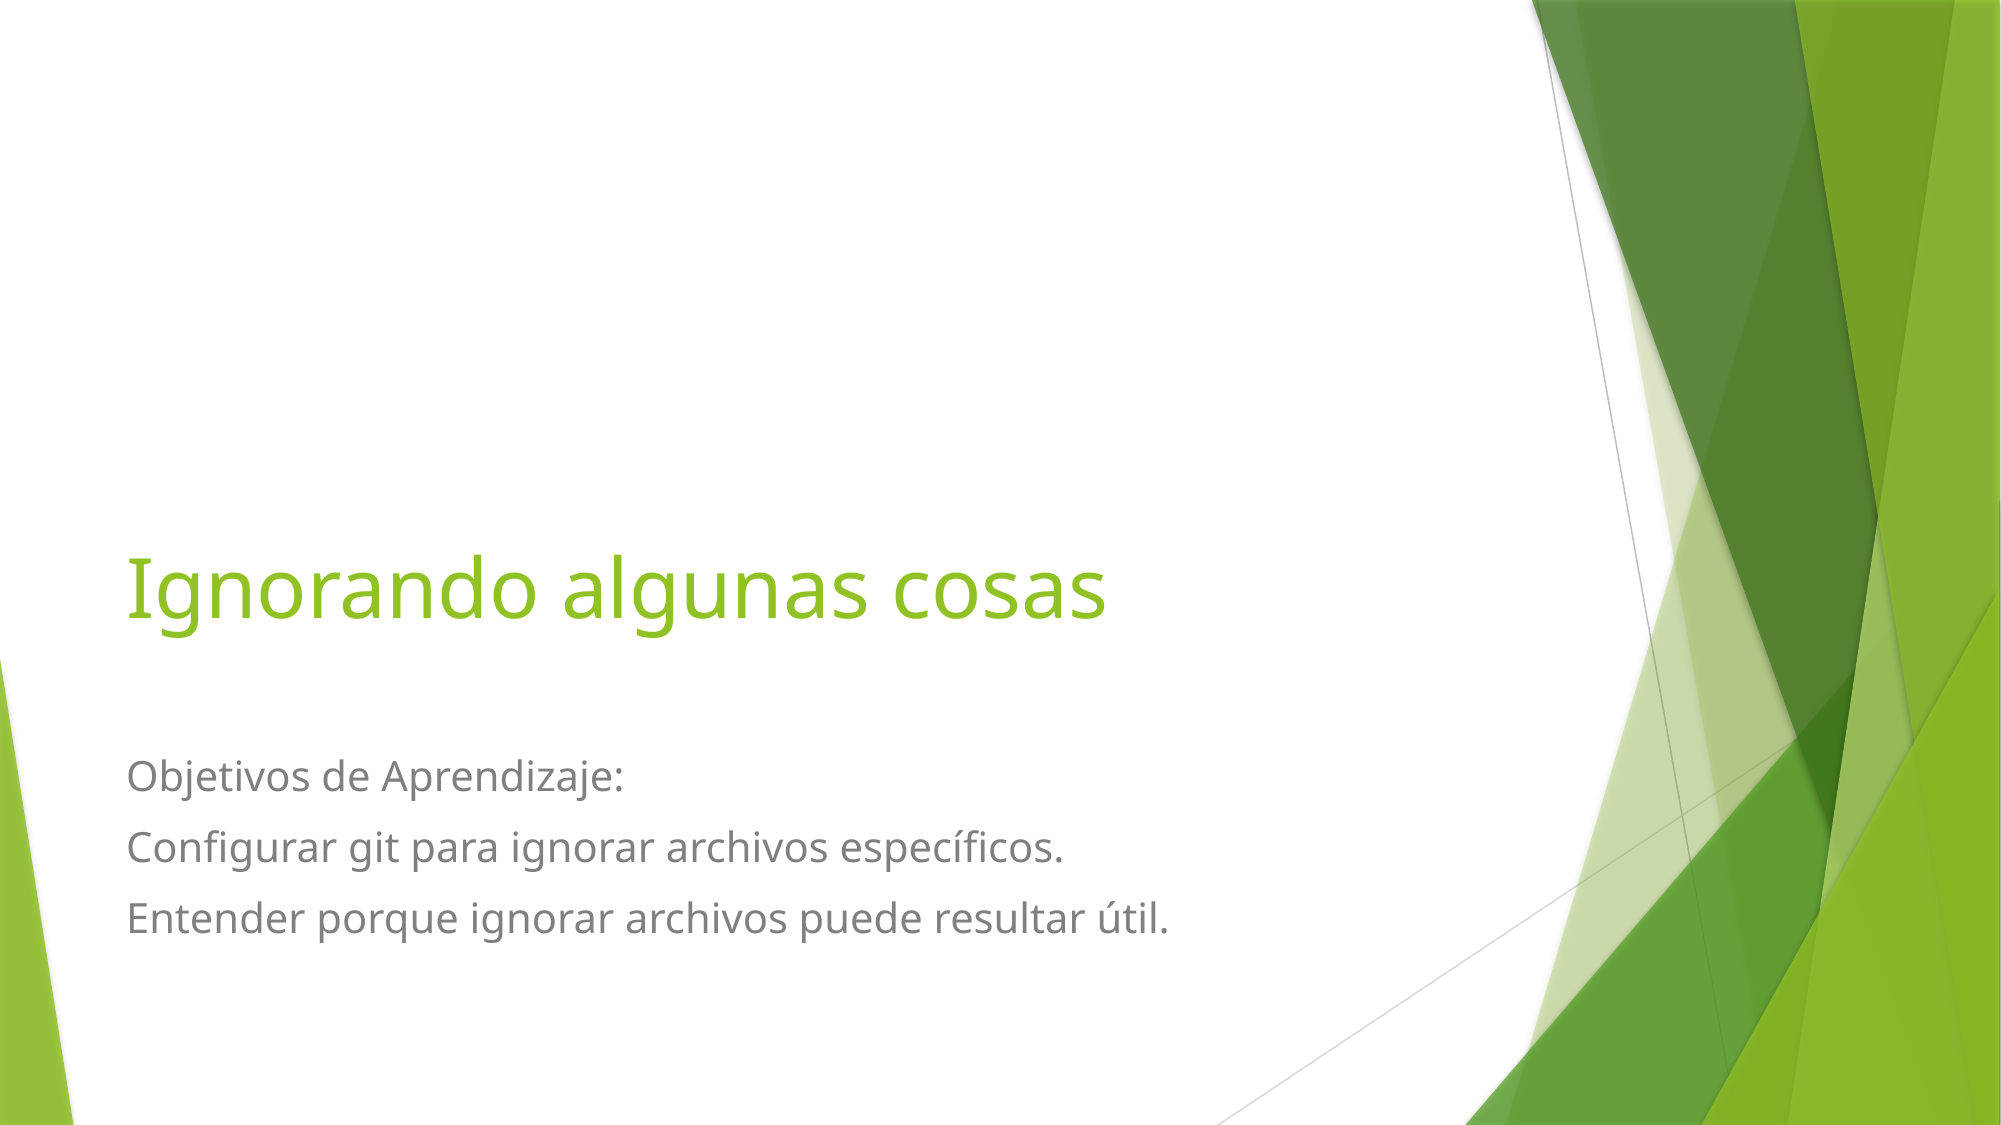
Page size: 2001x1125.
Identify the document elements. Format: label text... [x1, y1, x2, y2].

title Ignorando algunas cosas [111, 443, 1522, 742]
list Objetivos de Aprendizaje: Configurar git para ignorar archivos específicos. Entender porque ignorar archivos puede resultar útil. [111, 742, 1522, 1072]
